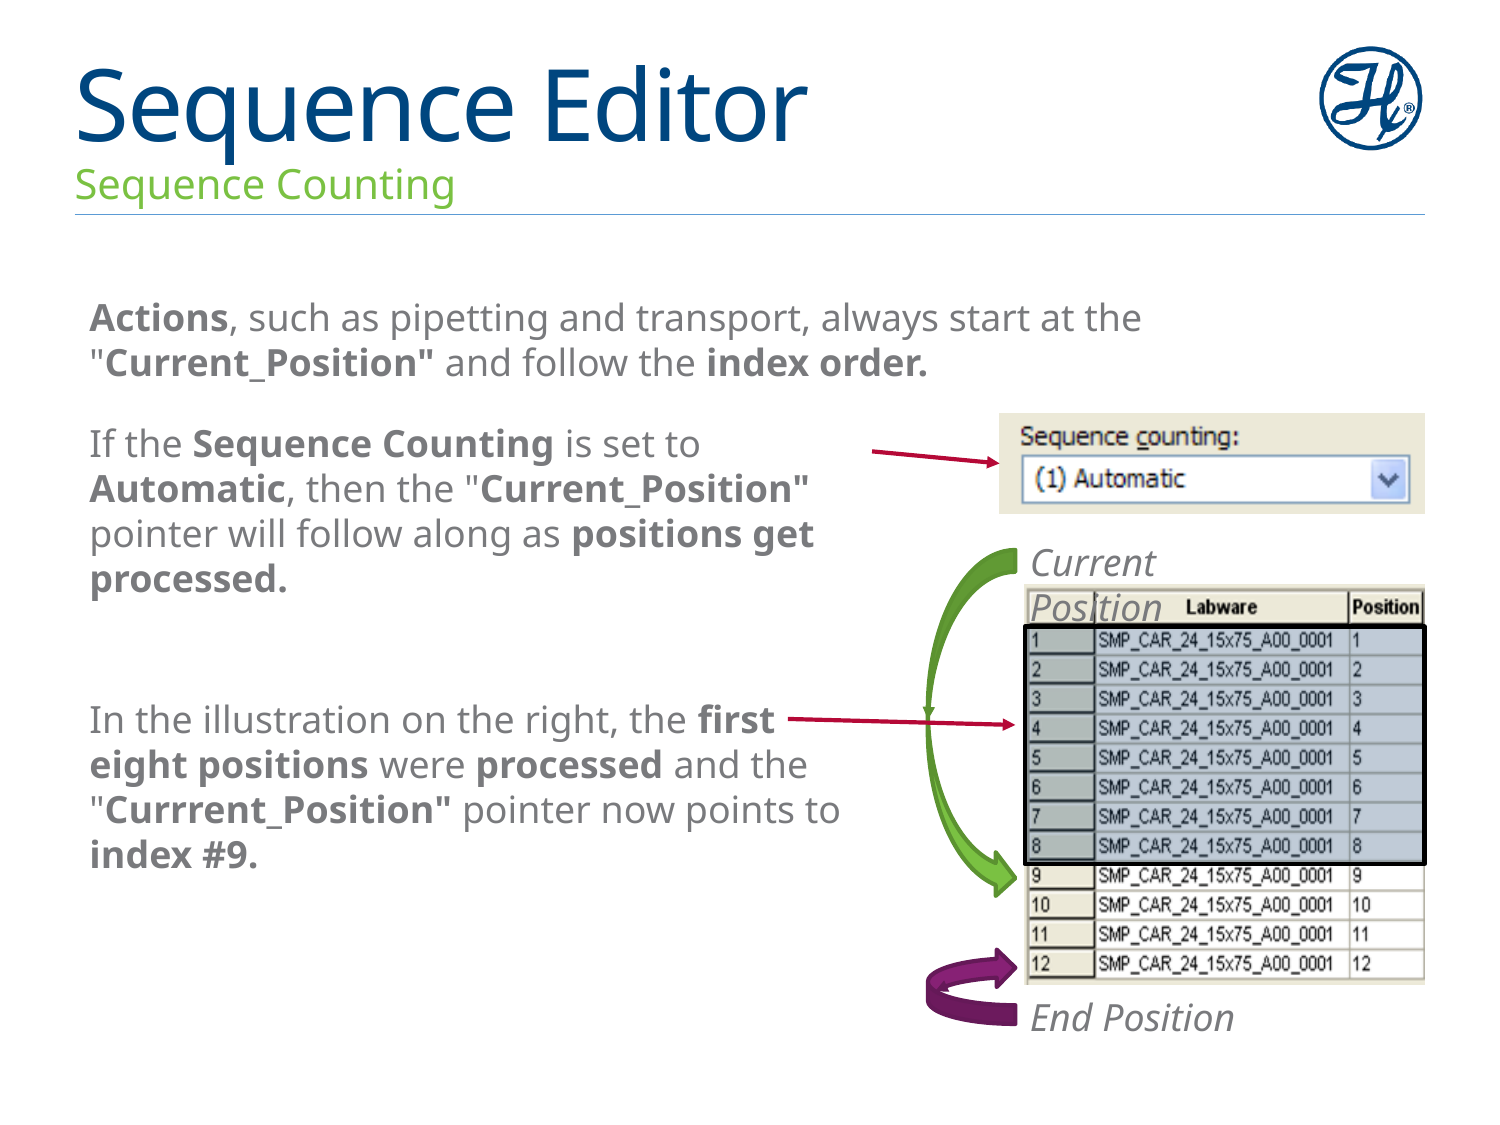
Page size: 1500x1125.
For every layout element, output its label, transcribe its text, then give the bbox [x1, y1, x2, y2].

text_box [787, 718, 1016, 725]
text_box If the Sequence Counting is set to Automatic, then the "Current_Position" pointer will follow along as positions get processed. [74, 412, 871, 608]
list Sequence Counting [74, 155, 1425, 216]
text_box Actions, such as pipetting and transport, always start at the "Current_Position" and follow the index order. [74, 286, 1425, 392]
text_box [927, 725, 1016, 897]
picture [1024, 584, 1425, 985]
text_box In the illustration on the right, the first eight positions were processed and the "Currrent_Position" pointer now points to index #9. [74, 688, 871, 884]
title Sequence Editor [74, 0, 1369, 155]
text_box Current Position [1015, 531, 1308, 637]
text_box End Position [1015, 986, 1253, 1047]
text_box [927, 949, 1016, 1025]
picture [999, 413, 1425, 514]
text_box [872, 451, 1000, 464]
text_box [922, 549, 1016, 718]
picture [1369, 41, 1426, 155]
